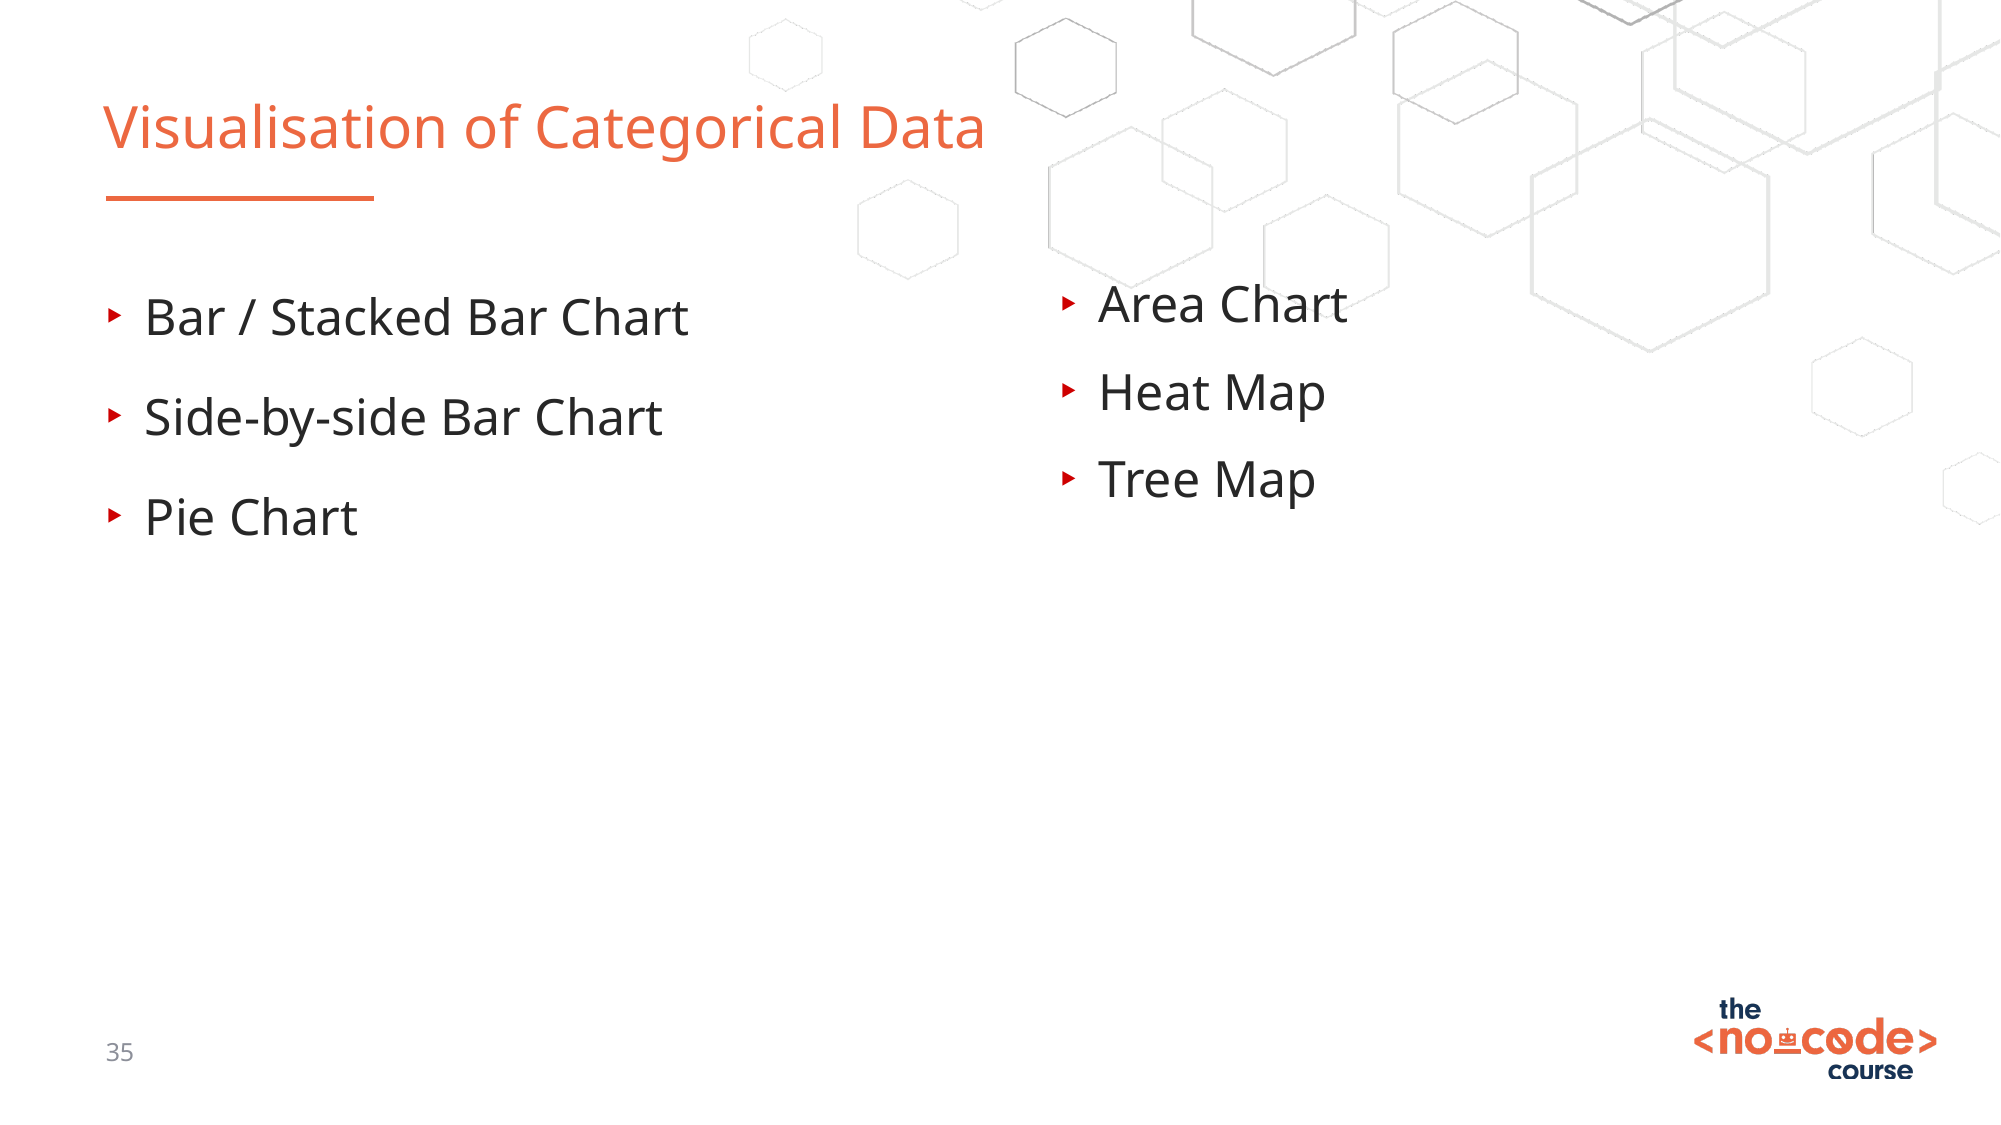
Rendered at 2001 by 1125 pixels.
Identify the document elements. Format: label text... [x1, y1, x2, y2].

list Bar / Stacked Bar Chart Side-by-side Bar Chart Pie Chart [105, 278, 981, 956]
list Area Chart Heat Map Tree Map [1060, 278, 1935, 956]
slide_number 35 [105, 1023, 556, 1084]
title Visualisation of Categorical Data [103, 59, 1935, 199]
